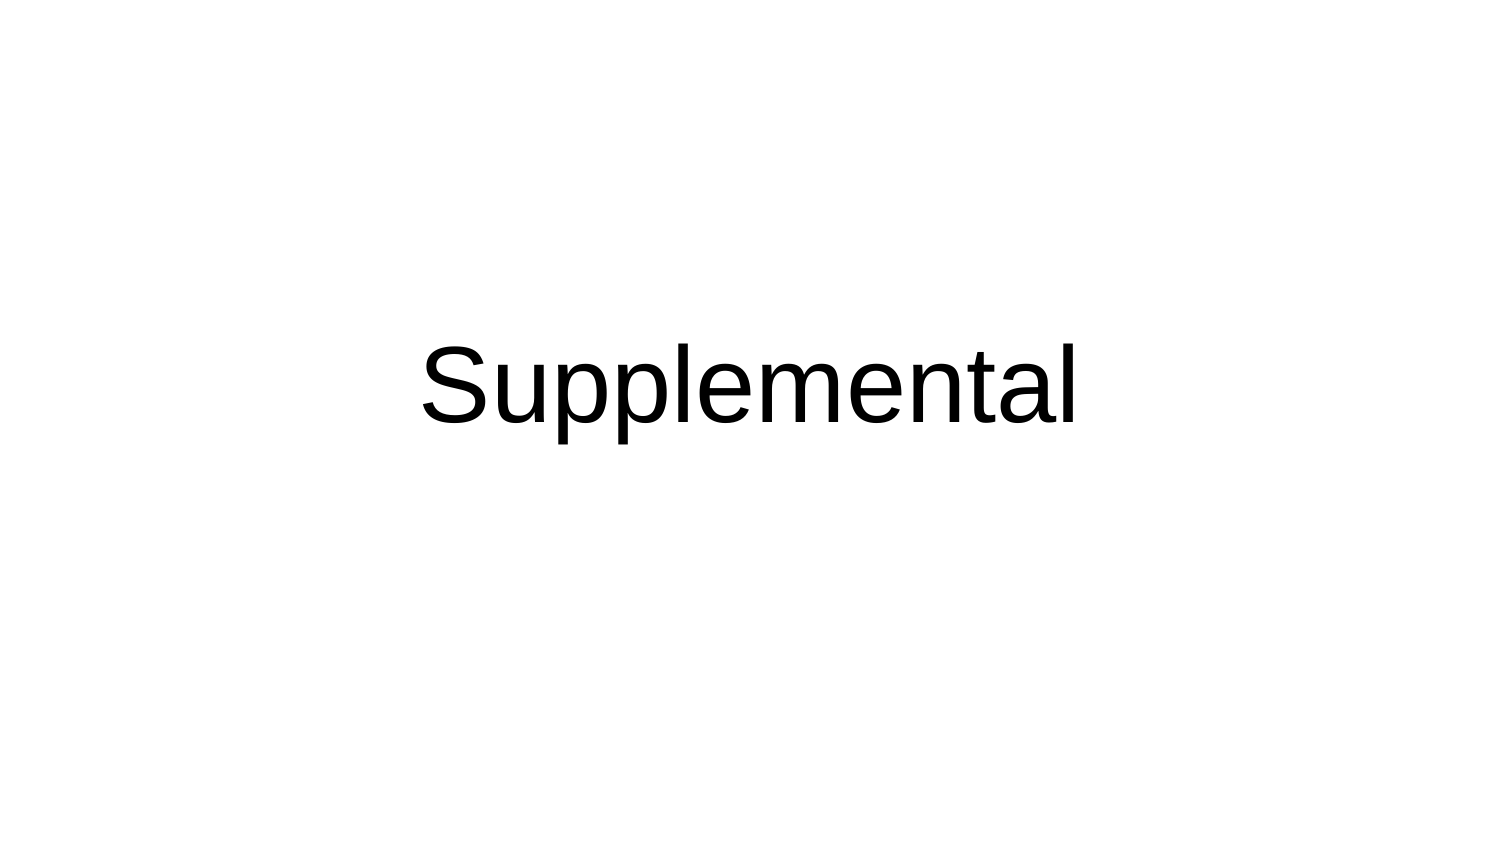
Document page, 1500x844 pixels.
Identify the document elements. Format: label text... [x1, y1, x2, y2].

title Supplemental [51, 122, 1449, 459]
